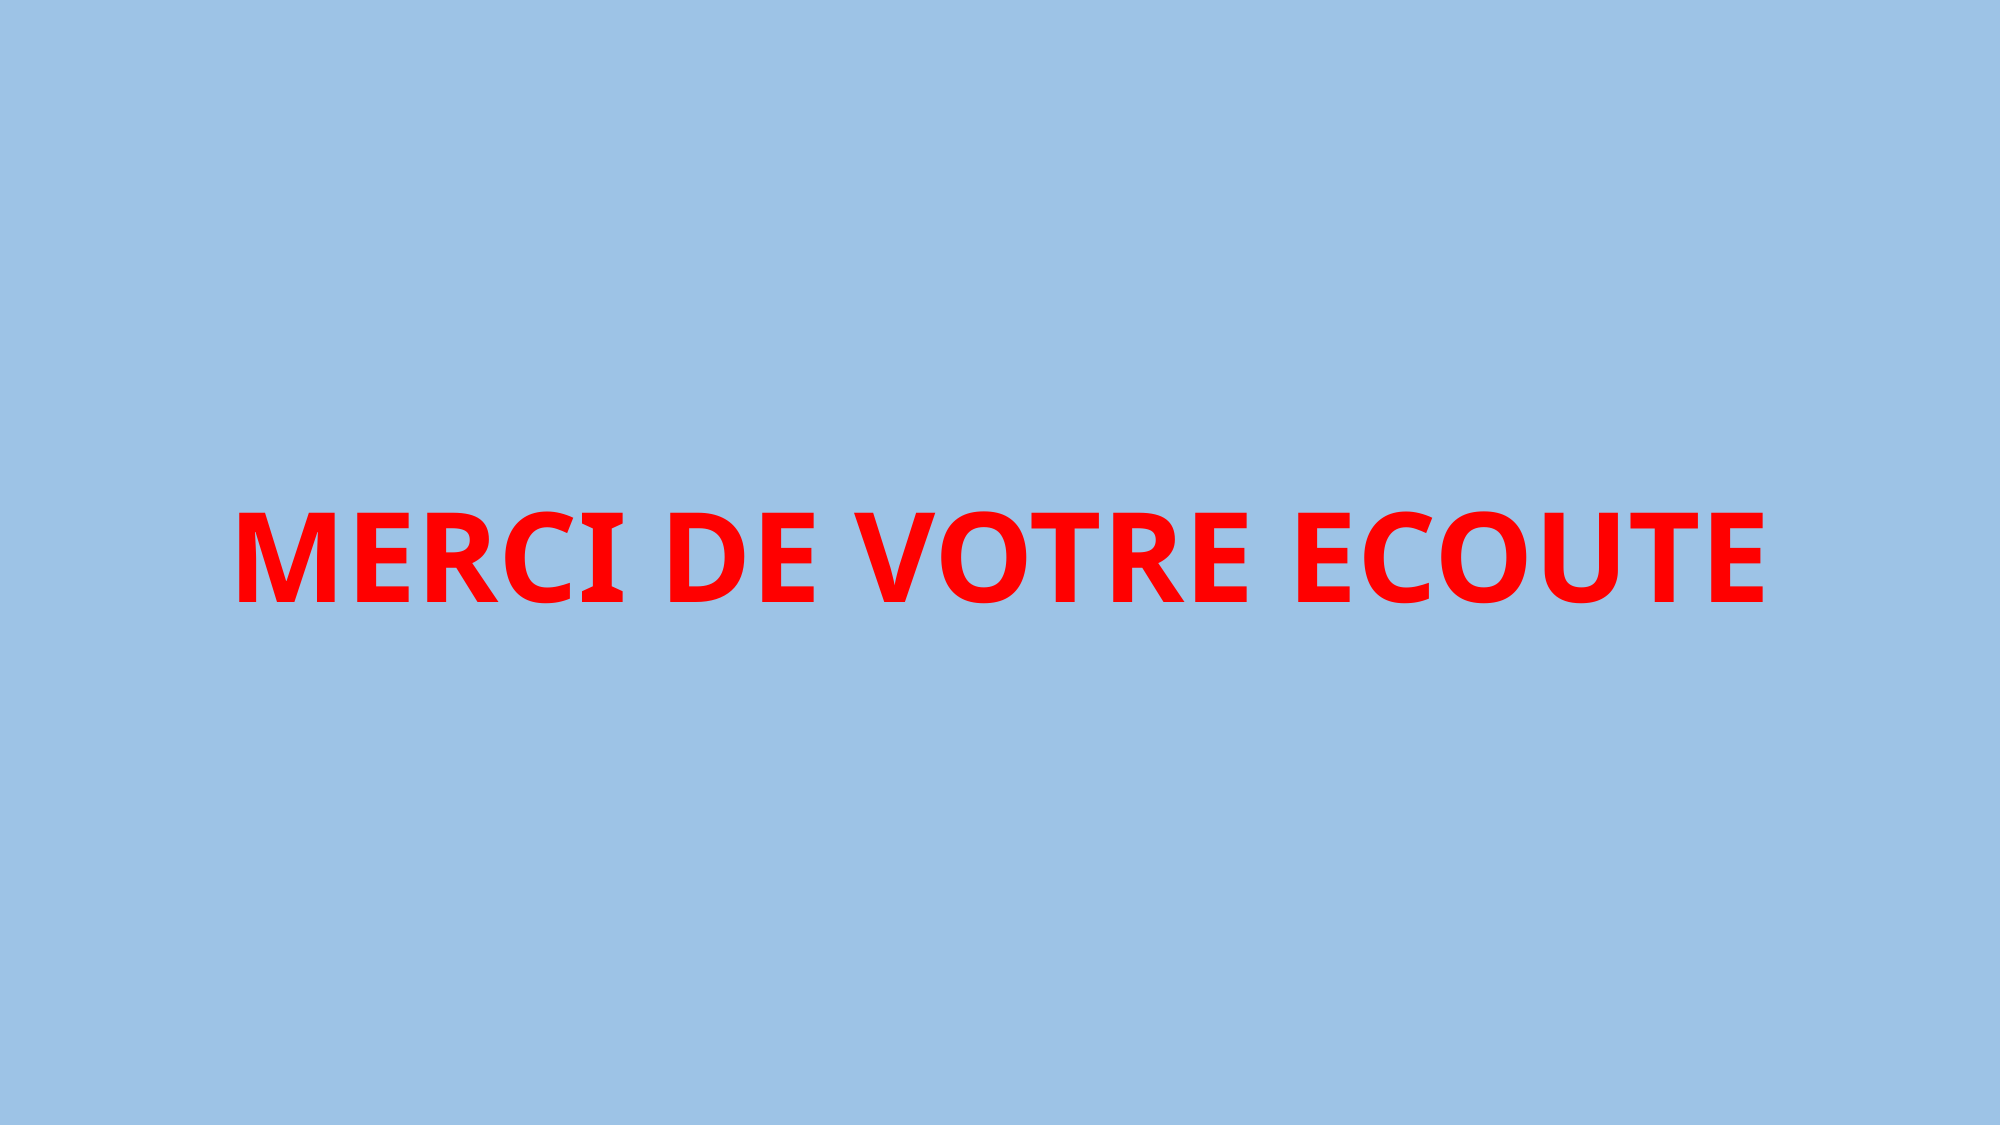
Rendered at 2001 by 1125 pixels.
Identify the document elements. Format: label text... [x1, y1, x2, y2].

title MERCI DE VOTRE ECOUTE [137, 453, 1863, 672]
